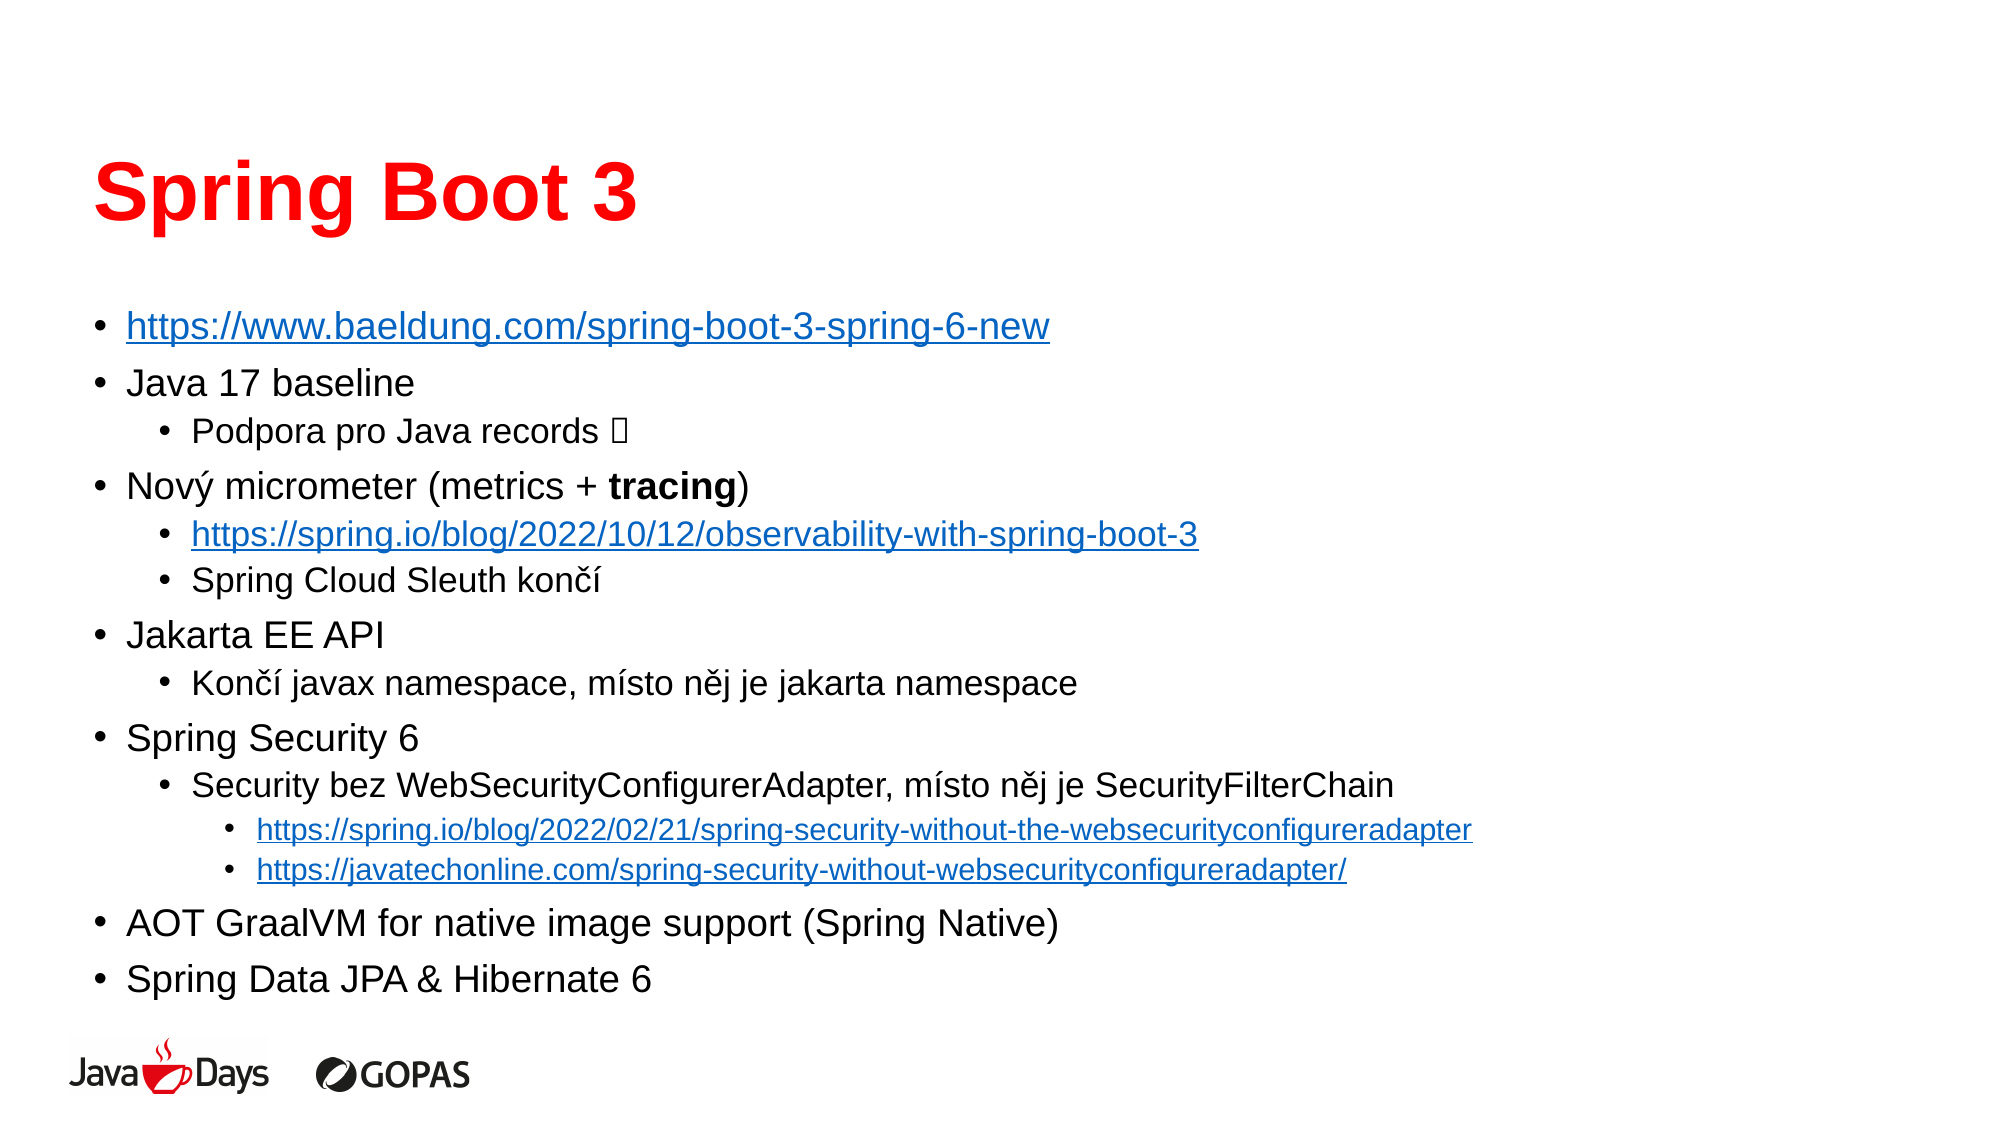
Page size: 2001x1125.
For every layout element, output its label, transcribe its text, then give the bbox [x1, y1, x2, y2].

picture [316, 1057, 472, 1092]
list https://www.baeldung.com/spring-boot-3-spring-6-new Java 17 baseline Podpora pro Java records  Nový micrometer (metrics + tracing) https://spring.io/blog/2022/10/12/observability-with-spring-boot-3 Spring Cloud Sleuth končí Jakarta EE API Končí javax namespace, místo něj je jakarta namespace Spring Security 6 Security bez WebSecurityConfigurerAdapter, místo něj je SecurityFilterChain https://spring.io/blog/2022/02/21/spring-security-without-the-websecurityconfigureradapter https://javatechonline.com/spring-security-without-websecurityconfigureradapter/ AOT GraalVM for native image support (Spring Native) Spring Data JPA & Hibernate 6 [78, 299, 1939, 1014]
title Spring Boot 3 [78, 92, 1939, 295]
picture [68, 1035, 269, 1096]
